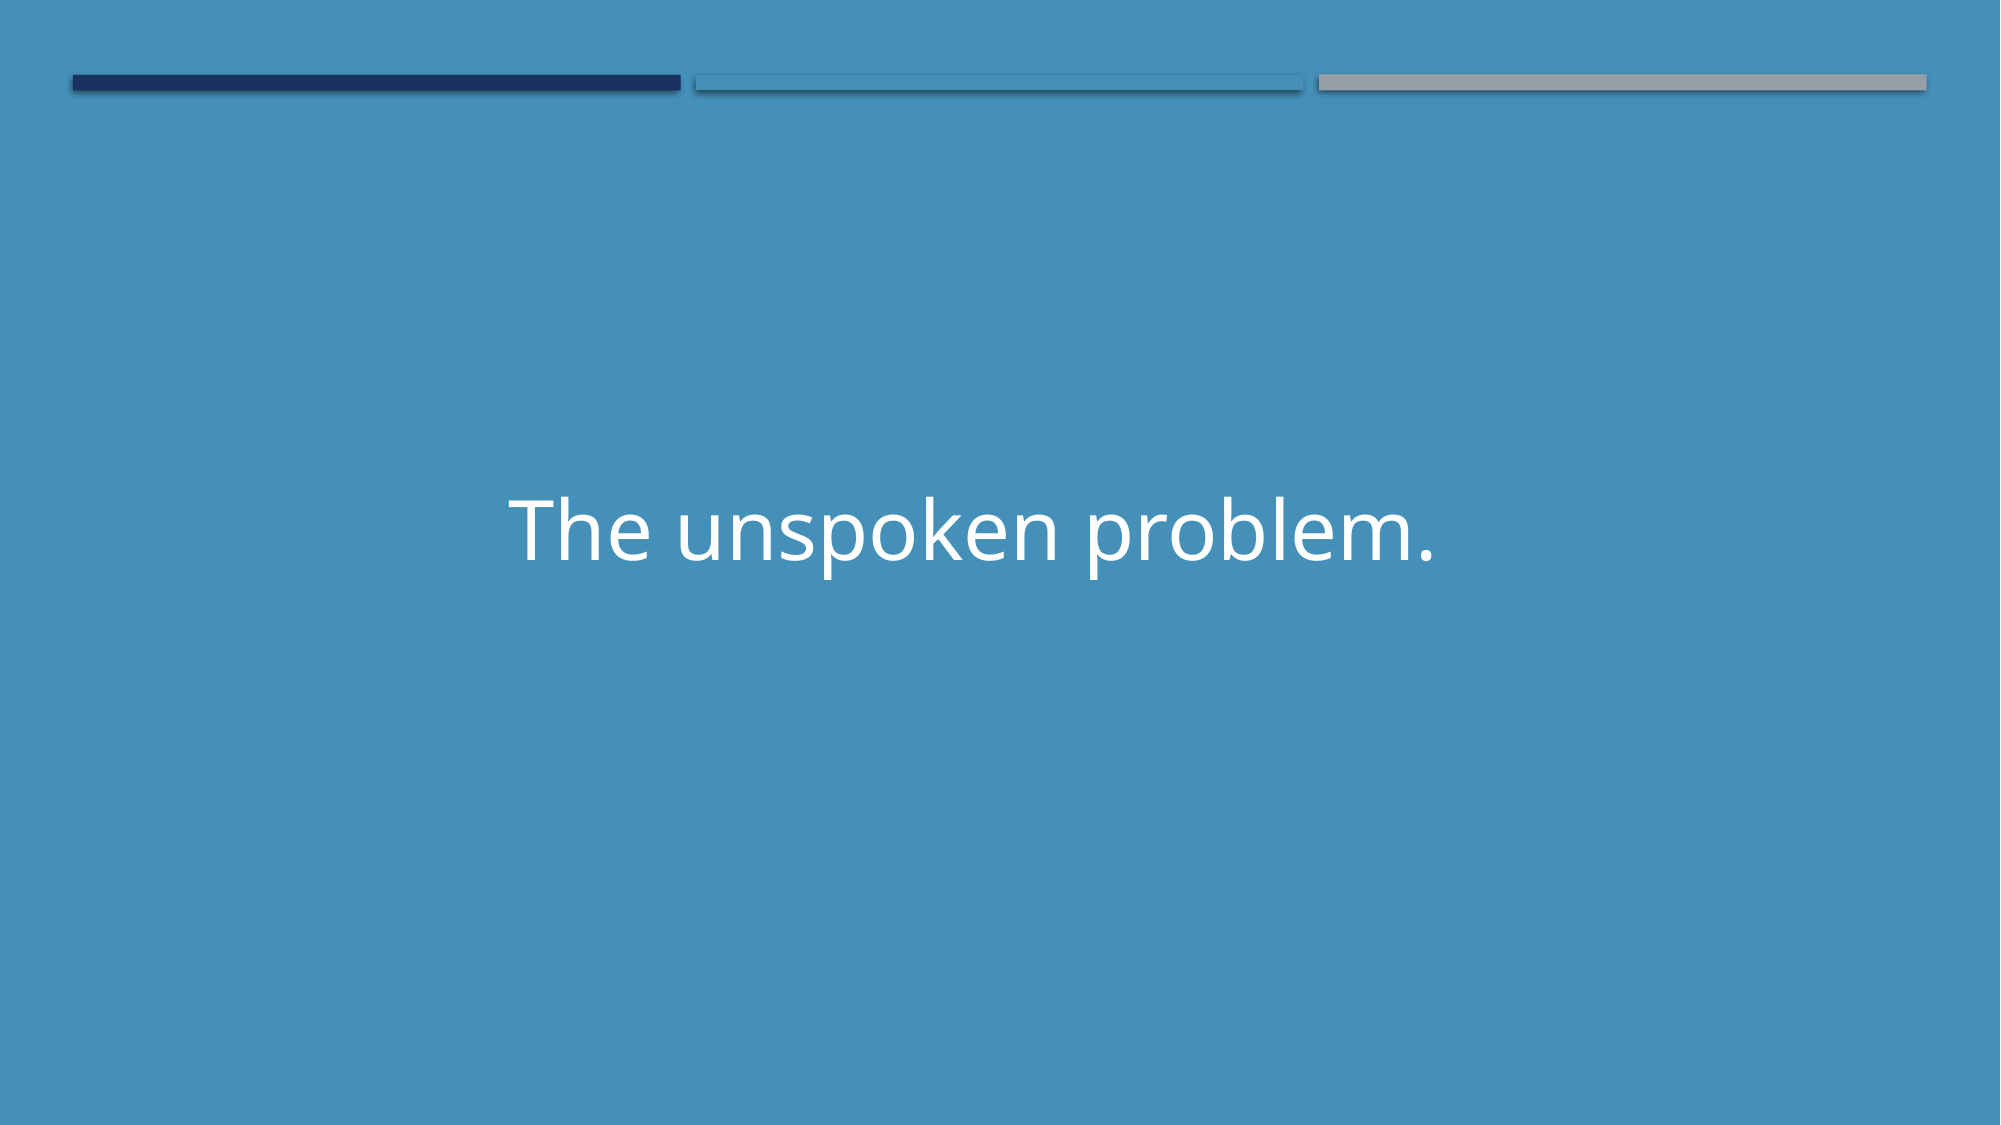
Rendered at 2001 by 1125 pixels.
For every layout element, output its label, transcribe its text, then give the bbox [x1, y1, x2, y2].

text_box The unspoken problem. [0, 469, 1969, 585]
